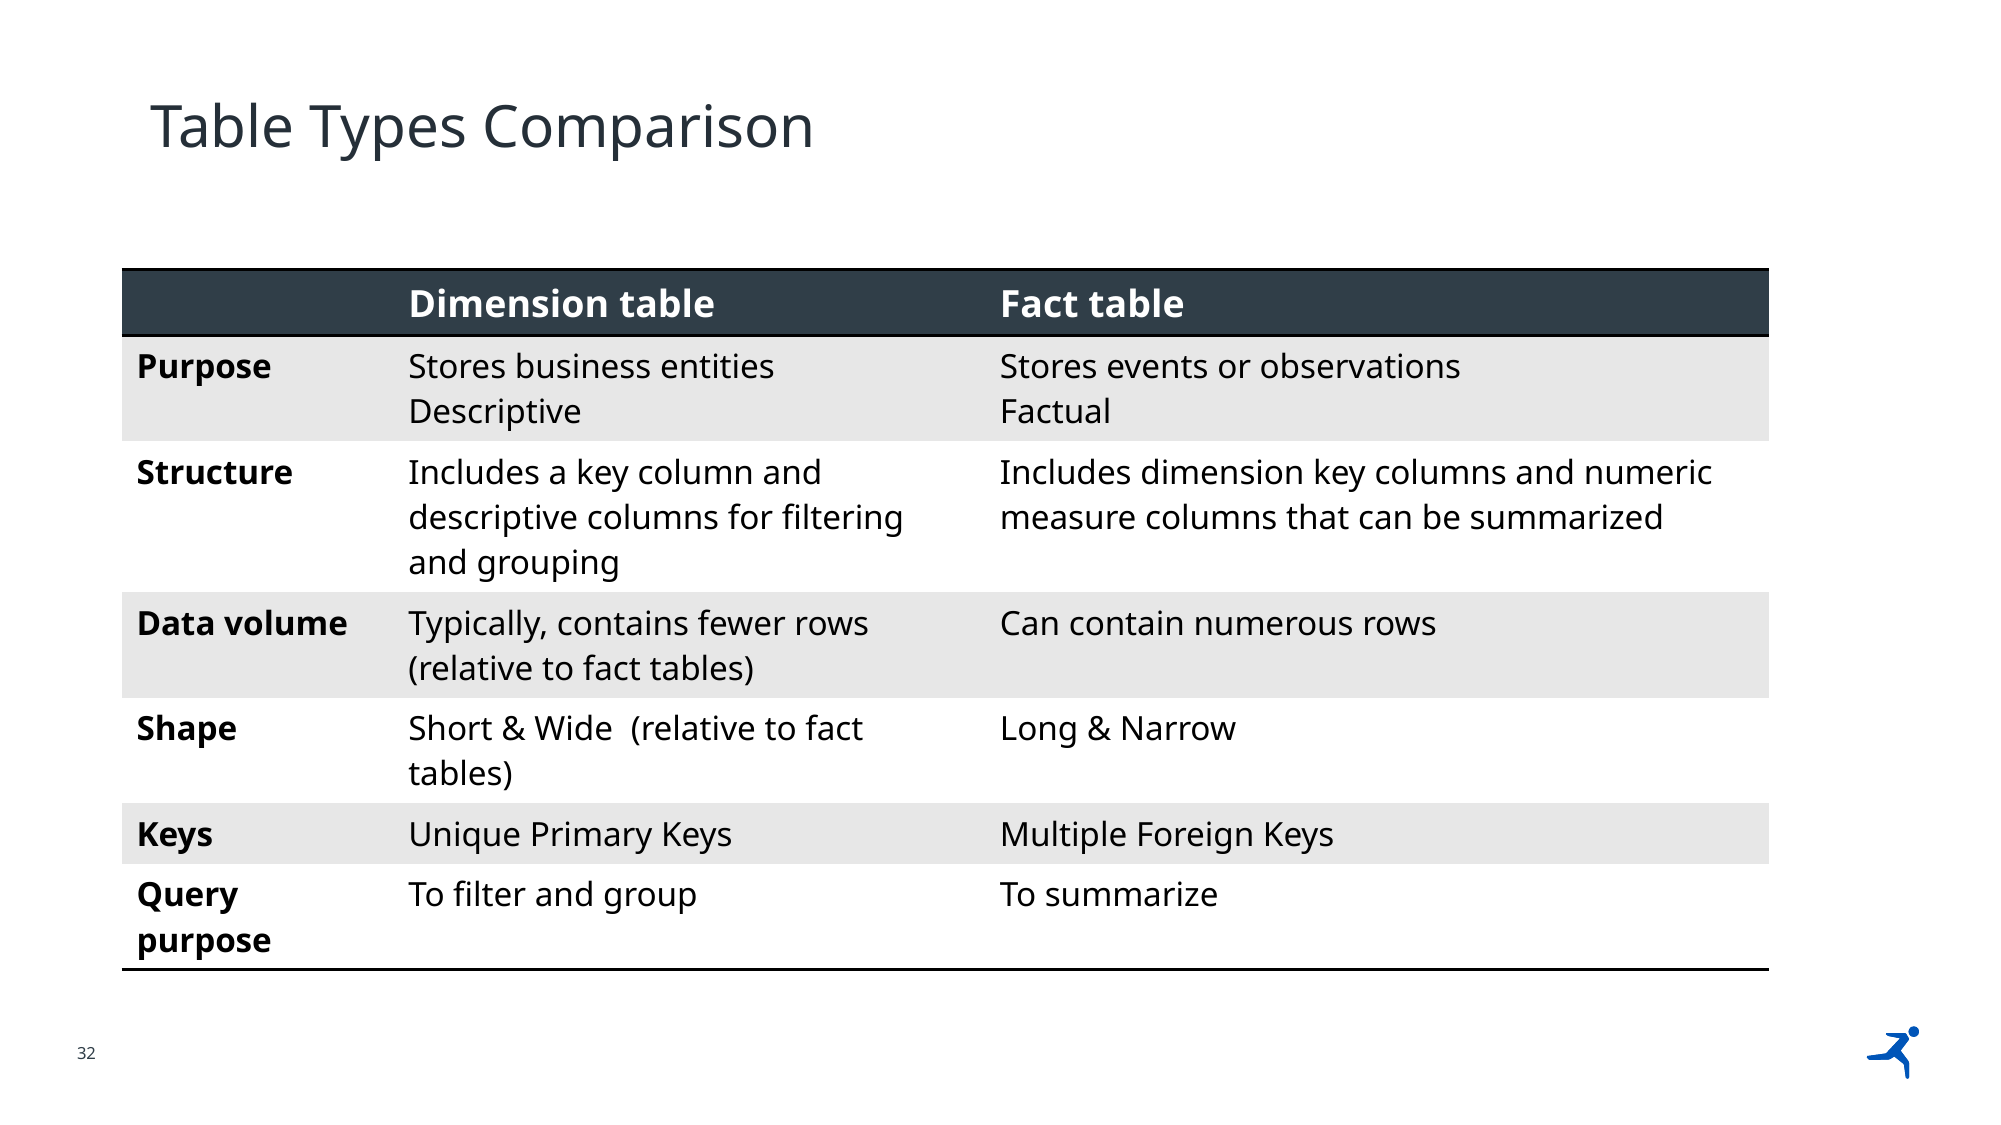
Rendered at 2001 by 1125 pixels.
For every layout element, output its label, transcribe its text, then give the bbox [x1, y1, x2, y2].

table_cell Stores events or observations Factual [985, 337, 1769, 441]
table_cell Query purpose [122, 864, 393, 968]
table_cell Can contain numerous rows [985, 592, 1769, 698]
table_cell Includes a key column and descriptive columns for filtering and grouping [393, 441, 985, 592]
table_cell Shape [122, 698, 393, 803]
table_cell To filter and group [393, 864, 985, 968]
table_header [122, 271, 393, 334]
table_cell Typically, contains fewer rows (relative to fact tables) [393, 592, 985, 698]
table_cell Long & Narrow [985, 698, 1769, 803]
table_cell Unique Primary Keys [393, 803, 985, 864]
title Table Types Comparison [150, 100, 1847, 169]
table_cell To summarize [985, 864, 1769, 968]
table_header Fact table [985, 271, 1769, 334]
table_cell Includes dimension key columns and numeric measure columns that can be summarized [985, 441, 1769, 592]
table_cell Purpose [122, 337, 393, 441]
table_cell Data volume [122, 592, 393, 698]
table_cell Stores business entities Descriptive [393, 337, 985, 441]
table_header Dimension table [393, 271, 985, 334]
table_cell Keys [122, 803, 393, 864]
table_cell Structure [122, 441, 393, 592]
table_cell Short & Wide (relative to fact tables) [393, 698, 985, 803]
table_cell Multiple Foreign Keys [985, 803, 1769, 864]
